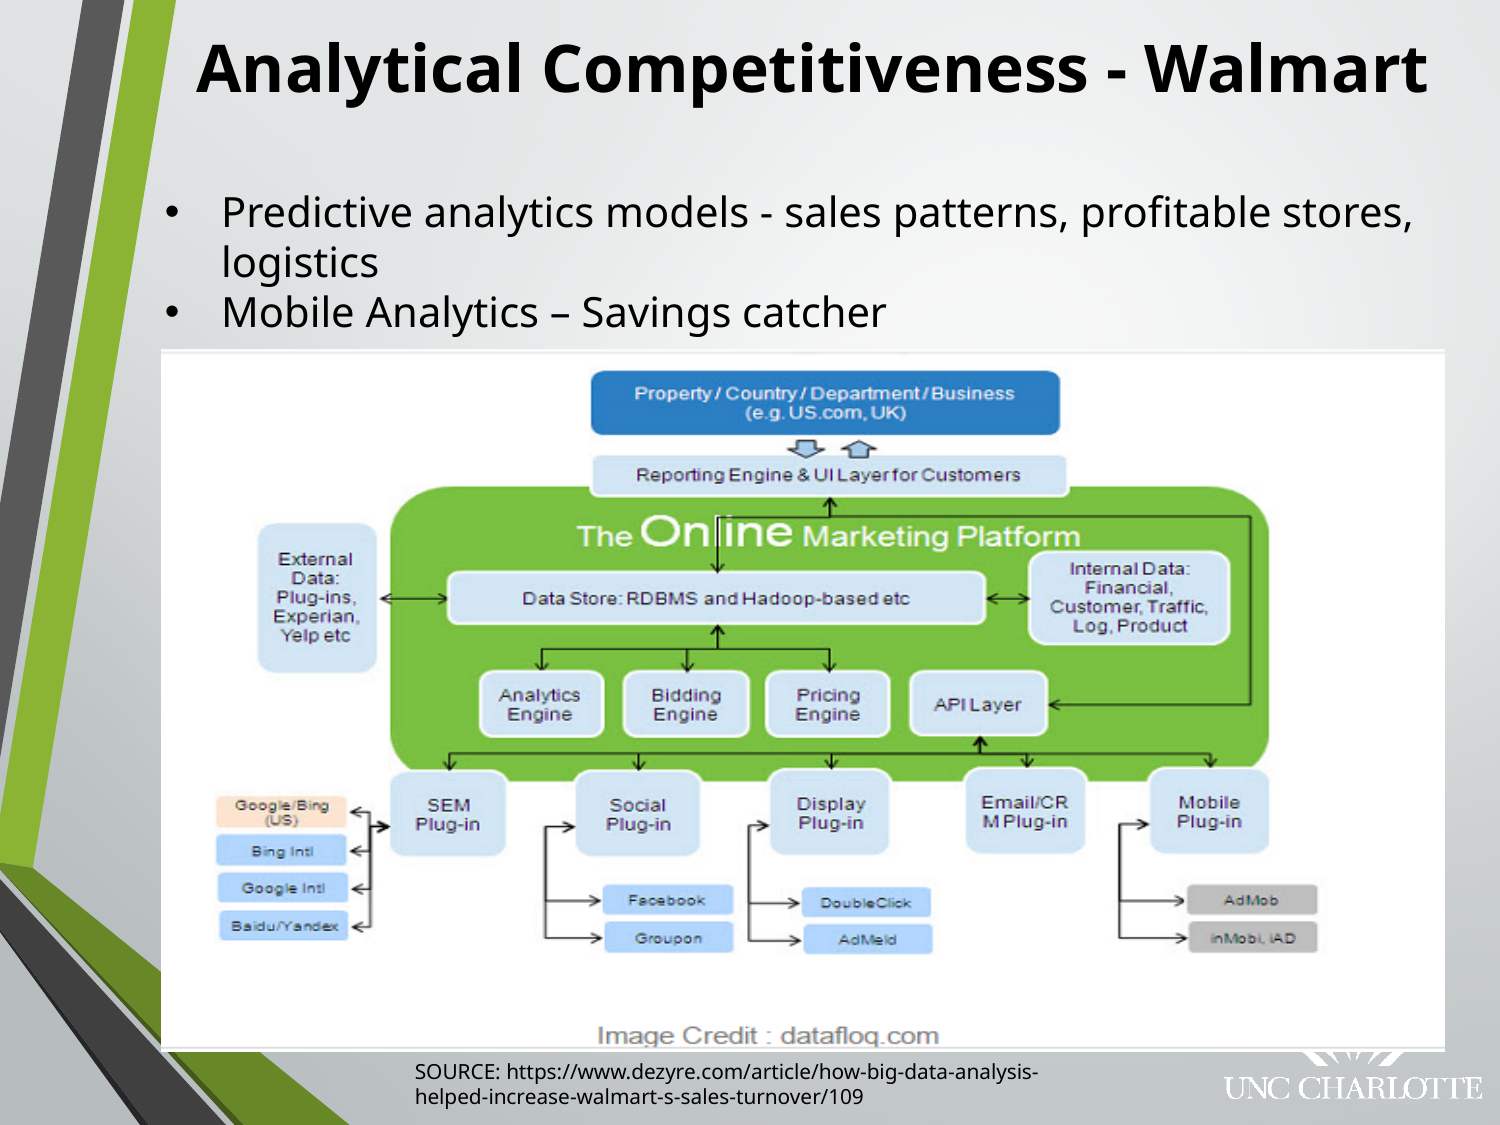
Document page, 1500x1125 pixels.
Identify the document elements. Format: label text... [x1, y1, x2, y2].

text_box Predictive analytics models - sales patterns, profitable stores, logistics Mobile Analytics – Savings catcher [149, 178, 1476, 394]
text_box SOURCE: https://www.dezyre.com/article/how-big-data-analysis-helped-increase-walmart-s-sales-turnover/109 [399, 1052, 1100, 1117]
title Analytical Competitiveness - Walmart [181, 14, 1445, 118]
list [160, 349, 1446, 1052]
picture [1224, 987, 1482, 1099]
